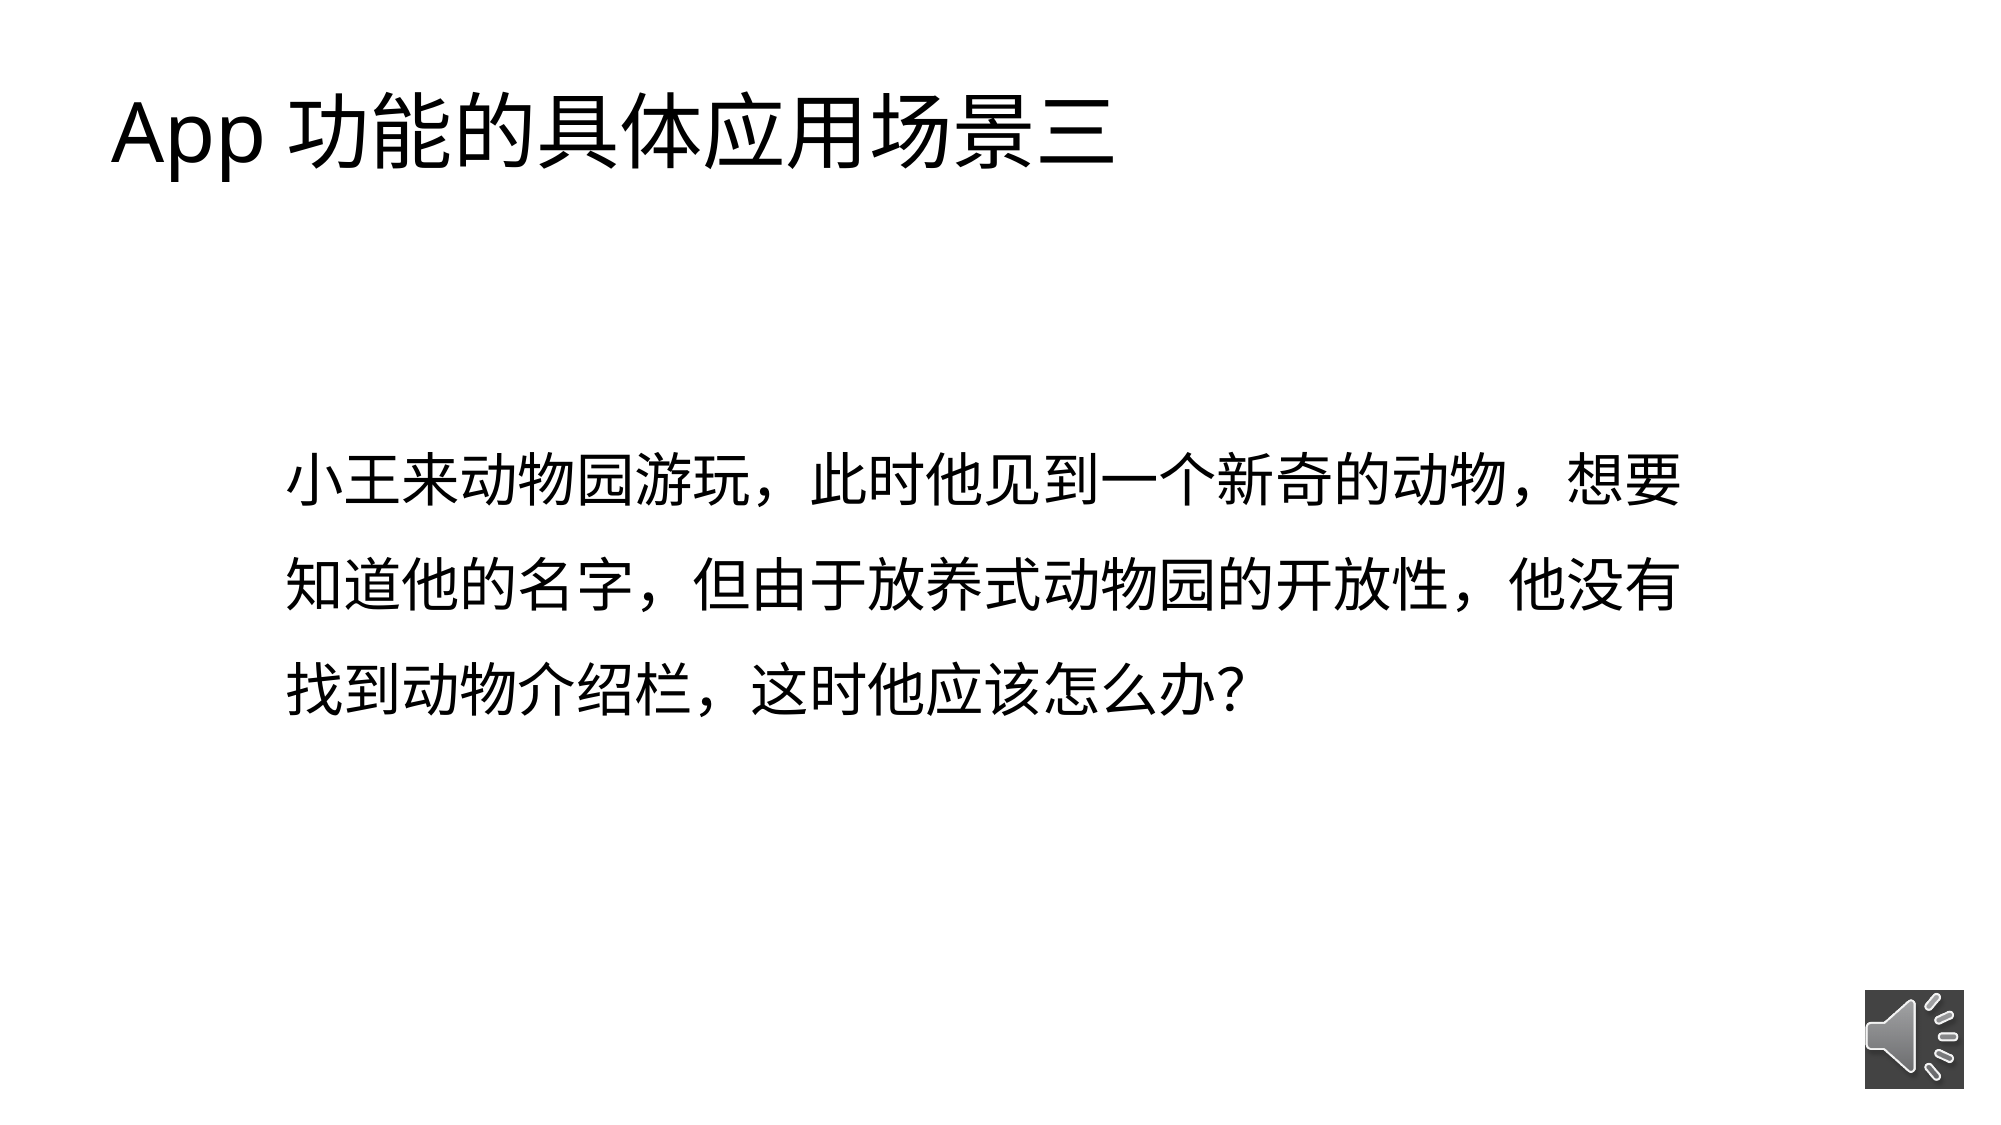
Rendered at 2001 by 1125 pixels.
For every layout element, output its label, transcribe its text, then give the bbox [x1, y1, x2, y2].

picture [1864, 989, 1965, 1090]
list App功能的具体应用场景三 [95, 82, 1821, 197]
text_box 小王来动物园游玩，此时他见到一个新奇的动物，想要知道他的名字，但由于放养式动物园的开放性，他没有找到动物介绍栏，这时他应该怎么办？ [270, 401, 1730, 731]
